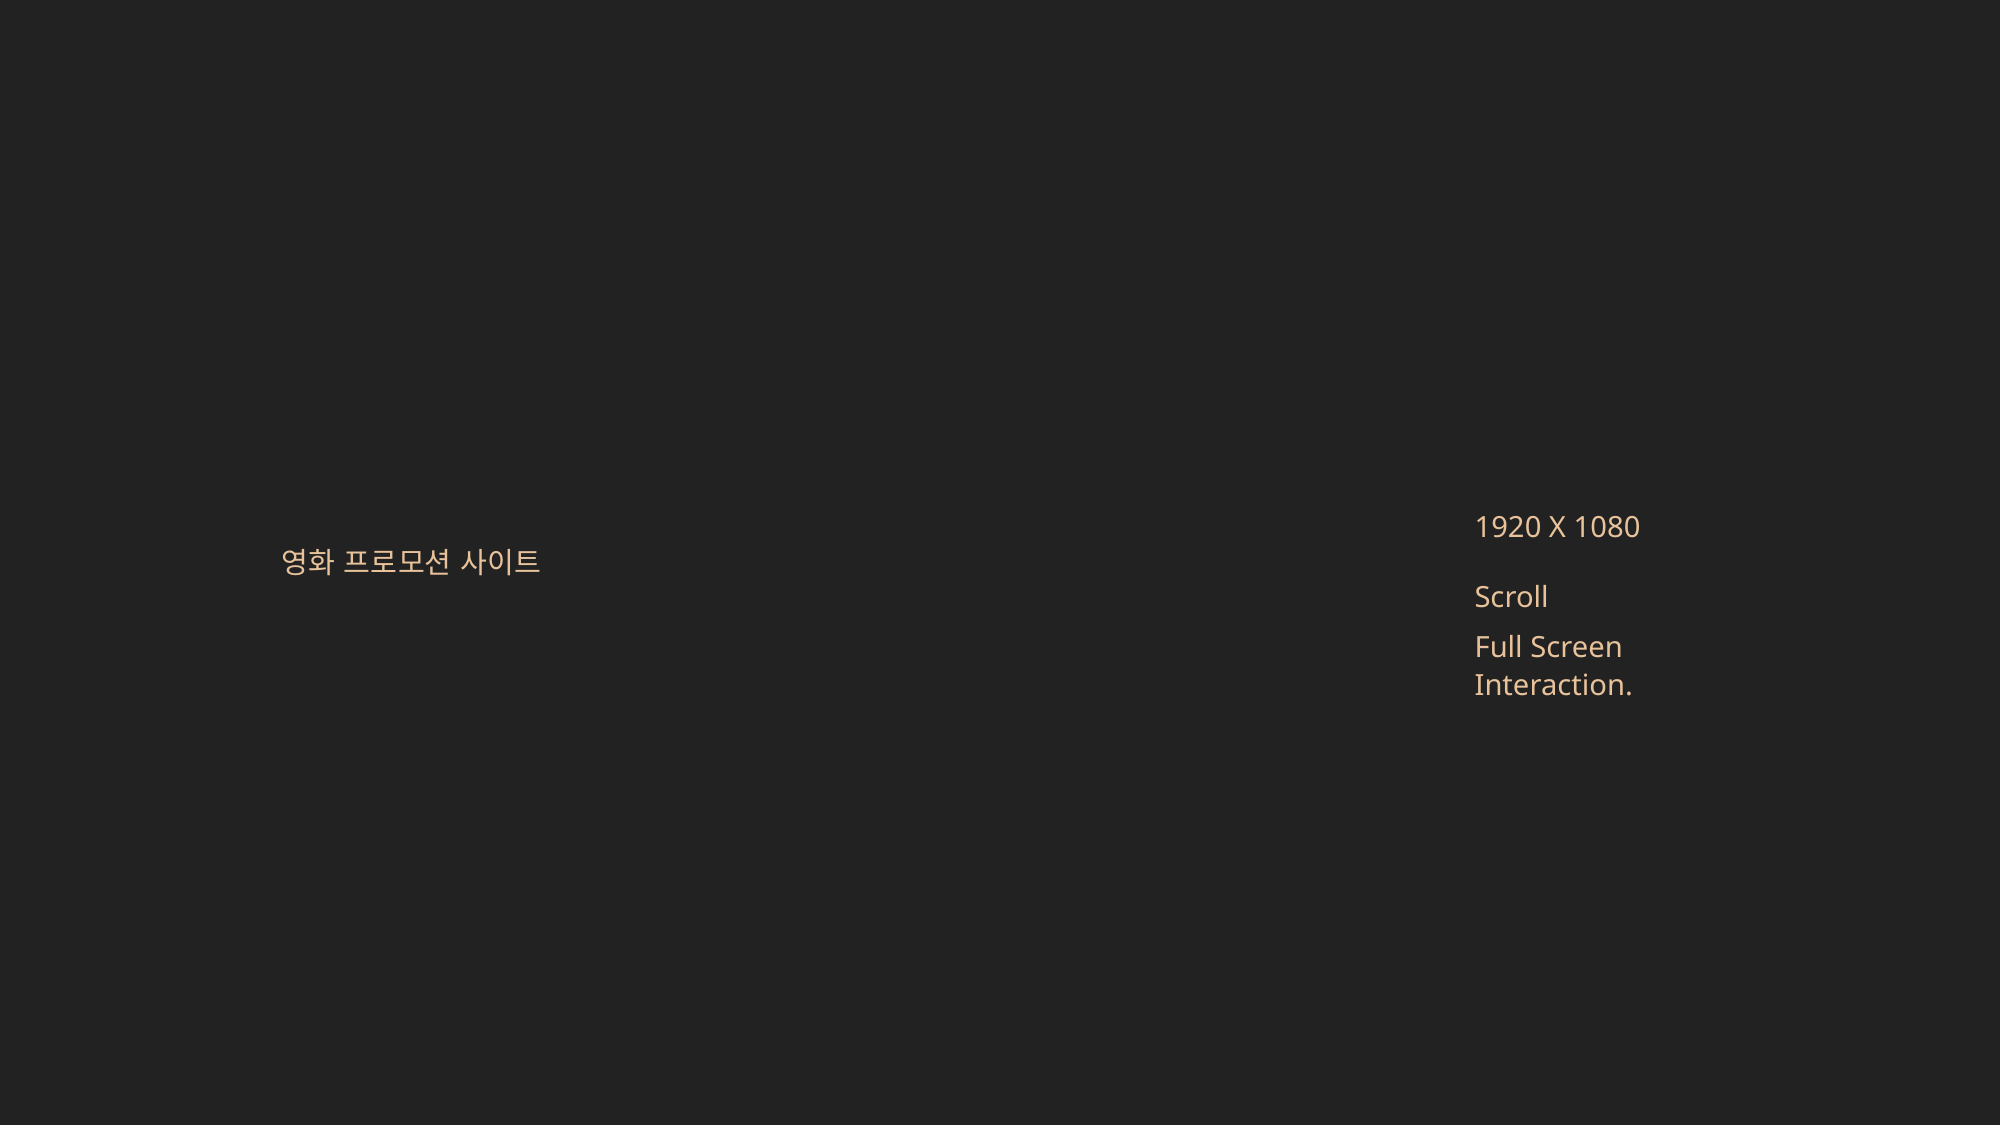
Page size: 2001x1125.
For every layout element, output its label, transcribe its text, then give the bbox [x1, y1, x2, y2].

text_box 영화 프로모션 사이트 [267, 537, 808, 587]
text_box 1920 X 1080 Scroll Full Screen Interaction. [1459, 501, 2000, 709]
